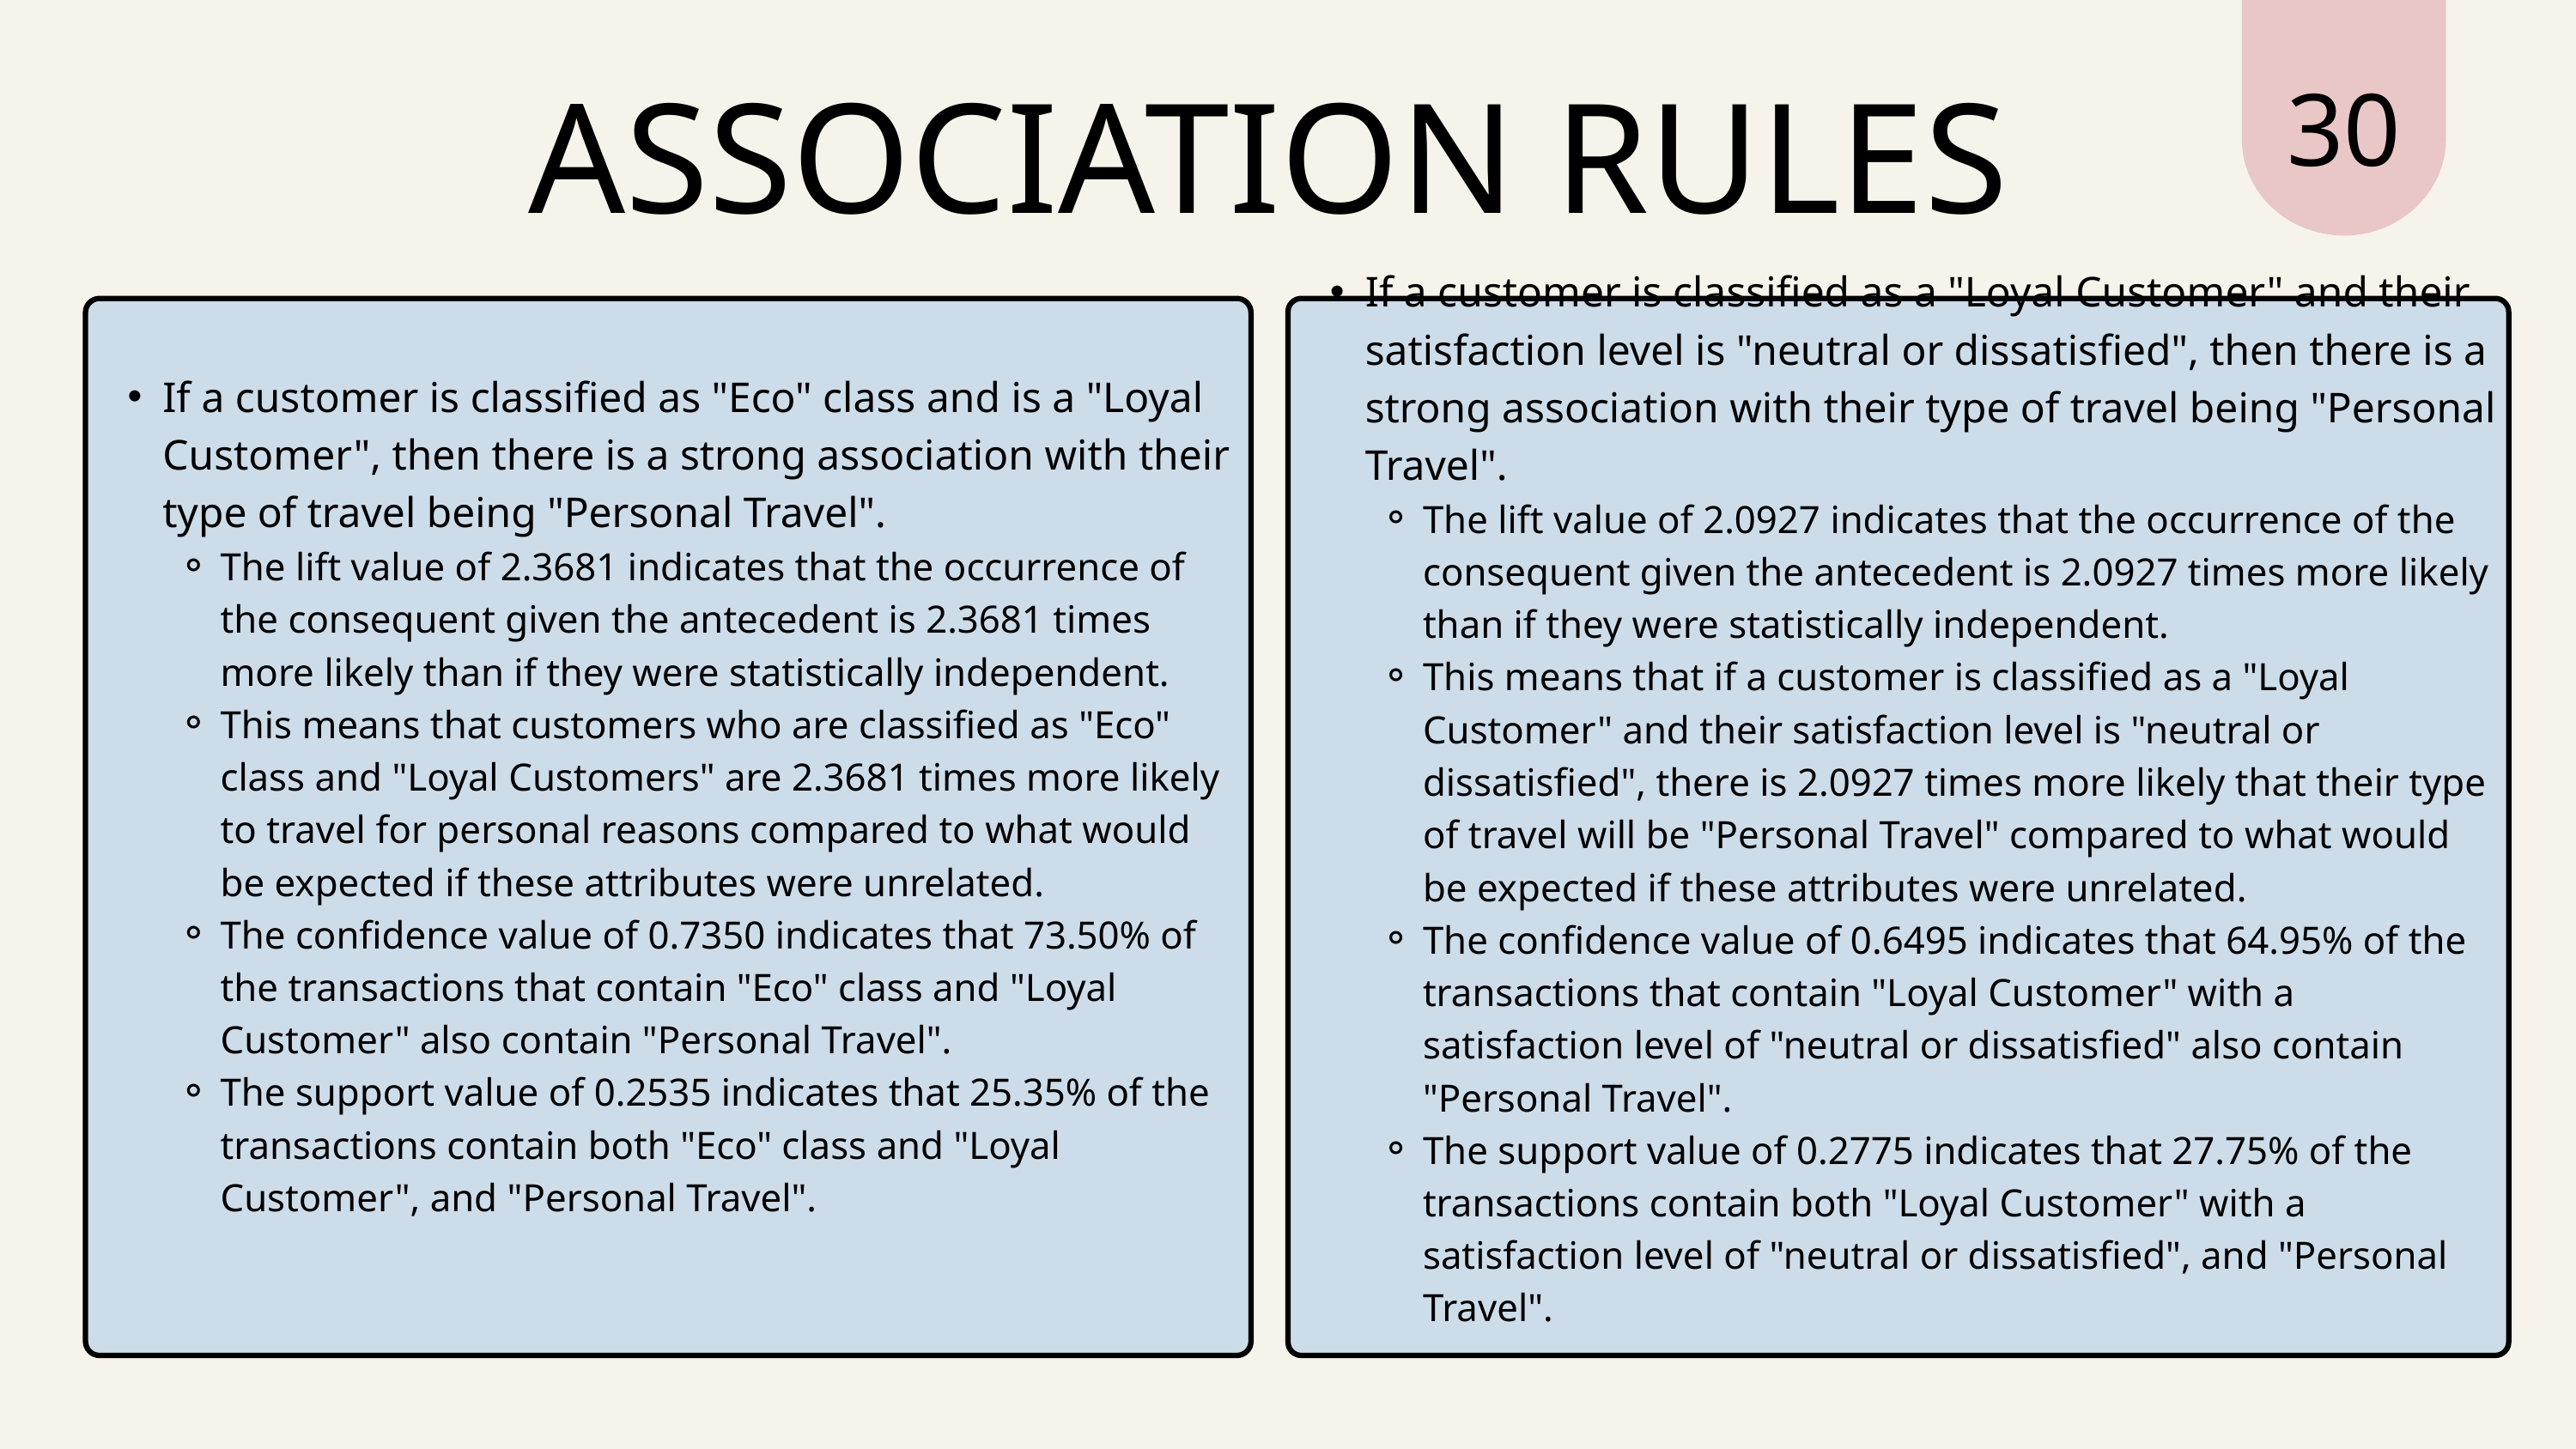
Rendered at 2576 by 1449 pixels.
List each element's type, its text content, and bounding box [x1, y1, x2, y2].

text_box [85, 298, 1252, 1356]
text_box ASSOCIATION RULES [359, 31, 2216, 245]
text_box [2233, 0, 2455, 236]
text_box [1287, 298, 2509, 1356]
